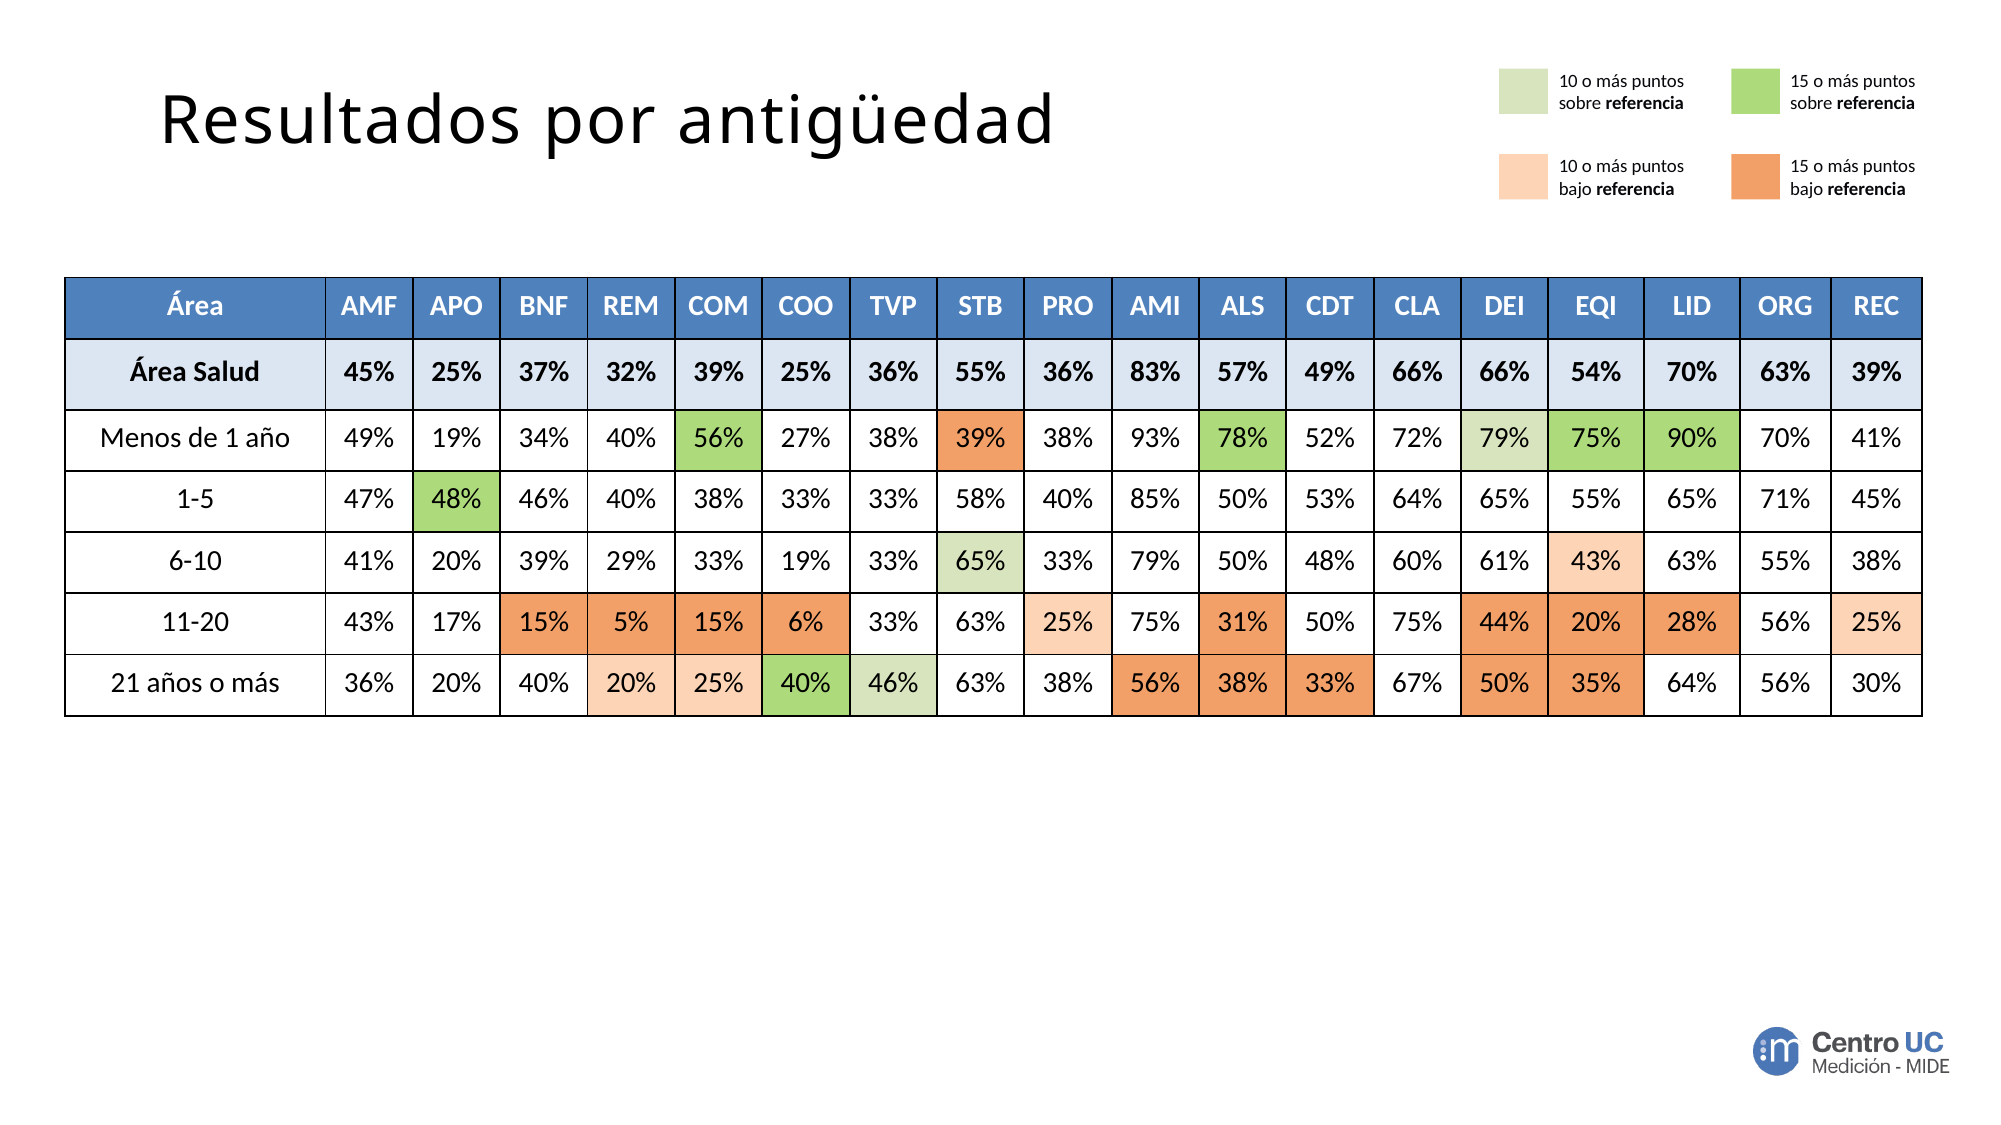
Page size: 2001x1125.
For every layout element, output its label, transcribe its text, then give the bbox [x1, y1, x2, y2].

table_cell 55% [1741, 533, 1830, 592]
table_cell 41% [326, 533, 412, 592]
table_cell 56% [676, 411, 761, 470]
table_header LID [1645, 278, 1739, 338]
table_cell 30% [1832, 655, 1921, 715]
table_cell 33% [1287, 655, 1373, 715]
table_cell 70% [1741, 411, 1830, 470]
table_cell 48% [414, 472, 499, 531]
table_header PRO [1025, 278, 1111, 338]
table_cell 61% [1462, 533, 1547, 592]
table_cell 56% [1741, 594, 1830, 654]
table_cell 49% [326, 411, 412, 470]
table_cell 33% [851, 472, 936, 531]
table_cell 47% [326, 472, 412, 531]
table_cell 46% [501, 472, 587, 531]
table_cell 79% [1113, 533, 1198, 592]
text_box [1730, 68, 1775, 115]
table_header STB [938, 278, 1023, 338]
table_cell 28% [1645, 594, 1739, 654]
table_cell 50% [1200, 533, 1285, 592]
table_header TVP [851, 278, 936, 338]
table_header Área [66, 278, 325, 338]
table_cell 75% [1375, 594, 1460, 654]
table_cell 25% [676, 655, 761, 715]
table_cell 36% [326, 655, 412, 715]
table_header REM [588, 278, 674, 338]
table_cell 41% [1832, 411, 1921, 470]
title Resultados por antigüedad [159, 68, 1351, 175]
table_cell 65% [1462, 472, 1547, 531]
table_header APO [414, 278, 499, 338]
text_box 15 o más puntos sobre referencia [1775, 60, 1944, 121]
table_cell 6% [763, 594, 849, 654]
table_cell 38% [676, 472, 761, 531]
table_cell 50% [1200, 472, 1285, 531]
table_cell 20% [588, 655, 674, 715]
table_cell 34% [501, 411, 587, 470]
table_cell 15% [676, 594, 761, 654]
table_cell 66% [1375, 340, 1460, 409]
table_cell 40% [1025, 472, 1111, 531]
table_header AMI [1113, 278, 1198, 338]
table_cell 60% [1375, 533, 1460, 592]
table_cell 35% [1549, 655, 1643, 715]
table_header COM [676, 278, 761, 338]
text_box 15 o más puntos bajo referencia [1775, 146, 1944, 207]
table_cell 38% [1200, 655, 1285, 715]
table_cell 44% [1462, 594, 1547, 654]
table_cell 33% [851, 533, 936, 592]
table_cell 64% [1375, 472, 1460, 531]
table_cell 25% [1025, 594, 1111, 654]
table_cell 50% [1462, 655, 1547, 715]
table_cell 39% [938, 411, 1023, 470]
table_cell 25% [1832, 594, 1921, 654]
table_cell 63% [938, 594, 1023, 654]
table_cell 19% [763, 533, 849, 592]
table_cell 17% [414, 594, 499, 654]
table_cell 25% [414, 340, 499, 409]
table_cell 40% [763, 655, 849, 715]
table_cell 33% [763, 472, 849, 531]
table_cell 45% [326, 340, 412, 409]
table_cell 38% [1025, 411, 1111, 470]
table_cell 20% [1549, 594, 1643, 654]
table_header CDT [1287, 278, 1373, 338]
table_cell 90% [1645, 411, 1739, 470]
text_box 10 o más puntos bajo referencia [1544, 146, 1713, 207]
table_cell 63% [1741, 340, 1830, 409]
table_cell 38% [1025, 655, 1111, 715]
table_cell 31% [1200, 594, 1285, 654]
table_cell 75% [1113, 594, 1198, 654]
table_cell 20% [414, 533, 499, 592]
table_cell 21 años o más [66, 655, 325, 715]
table_cell 93% [1113, 411, 1198, 470]
table_cell 20% [414, 655, 499, 715]
table_cell 19% [414, 411, 499, 470]
table_cell 38% [851, 411, 936, 470]
table_cell 25% [763, 340, 849, 409]
table_cell 37% [501, 340, 587, 409]
table_cell 56% [1113, 655, 1198, 715]
table_cell 49% [1287, 340, 1373, 409]
table_cell 83% [1113, 340, 1198, 409]
table_cell 36% [851, 340, 936, 409]
table_cell 52% [1287, 411, 1373, 470]
table_cell 38% [1832, 533, 1921, 592]
table_cell 33% [676, 533, 761, 592]
table_cell 40% [588, 472, 674, 531]
table_cell 63% [938, 655, 1023, 715]
table_cell 27% [763, 411, 849, 470]
table_cell 71% [1741, 472, 1830, 531]
table_cell 57% [1200, 340, 1285, 409]
table_header EQI [1549, 278, 1643, 338]
table_cell 39% [1832, 340, 1921, 409]
table_cell 55% [1549, 472, 1643, 531]
table_cell 1-5 [66, 472, 325, 531]
table_cell 65% [1645, 472, 1739, 531]
text_box 10 o más puntos sobre referencia [1544, 60, 1713, 121]
table_cell 32% [588, 340, 674, 409]
table_cell 6-10 [66, 533, 325, 592]
table_cell 15% [501, 594, 587, 654]
table_cell 67% [1375, 655, 1460, 715]
table_cell 70% [1645, 340, 1739, 409]
table_header REC [1832, 278, 1921, 338]
table_cell 64% [1645, 655, 1739, 715]
table_header BNF [501, 278, 587, 338]
table_header AMF [326, 278, 412, 338]
table_cell 29% [588, 533, 674, 592]
table_cell 33% [1025, 533, 1111, 592]
table_cell 54% [1549, 340, 1643, 409]
table_cell 45% [1832, 472, 1921, 531]
table_cell 79% [1462, 411, 1547, 470]
table_cell 48% [1287, 533, 1373, 592]
table_header COO [763, 278, 849, 338]
table_cell 46% [851, 655, 936, 715]
table_cell 63% [1645, 533, 1739, 592]
table_header ORG [1741, 278, 1830, 338]
table_cell 5% [588, 594, 674, 654]
table_cell 43% [326, 594, 412, 654]
table_cell 50% [1287, 594, 1373, 654]
table_cell 40% [588, 411, 674, 470]
text_box [1498, 153, 1544, 200]
table_cell 85% [1113, 472, 1198, 531]
table_cell 36% [1025, 340, 1111, 409]
table_cell 72% [1375, 411, 1460, 470]
table_header DEI [1462, 278, 1547, 338]
table_header CLA [1375, 278, 1460, 338]
table_cell 43% [1549, 533, 1643, 592]
table_cell 65% [938, 533, 1023, 592]
table_cell 66% [1462, 340, 1547, 409]
table_cell 33% [851, 594, 936, 654]
text_box [1730, 153, 1775, 200]
table_cell 58% [938, 472, 1023, 531]
text_box [1498, 68, 1544, 115]
table_cell Área Salud [66, 340, 325, 409]
table_cell 78% [1200, 411, 1285, 470]
table_cell Menos de 1 año [66, 411, 325, 470]
table_cell 11-20 [66, 594, 325, 654]
picture [1753, 1025, 1951, 1077]
table_cell 75% [1549, 411, 1643, 470]
table_cell 53% [1287, 472, 1373, 531]
table_cell 39% [676, 340, 761, 409]
table_cell 39% [501, 533, 587, 592]
table_cell 56% [1741, 655, 1830, 715]
table_header ALS [1200, 278, 1285, 338]
table_cell 40% [501, 655, 587, 715]
table_cell 55% [938, 340, 1023, 409]
